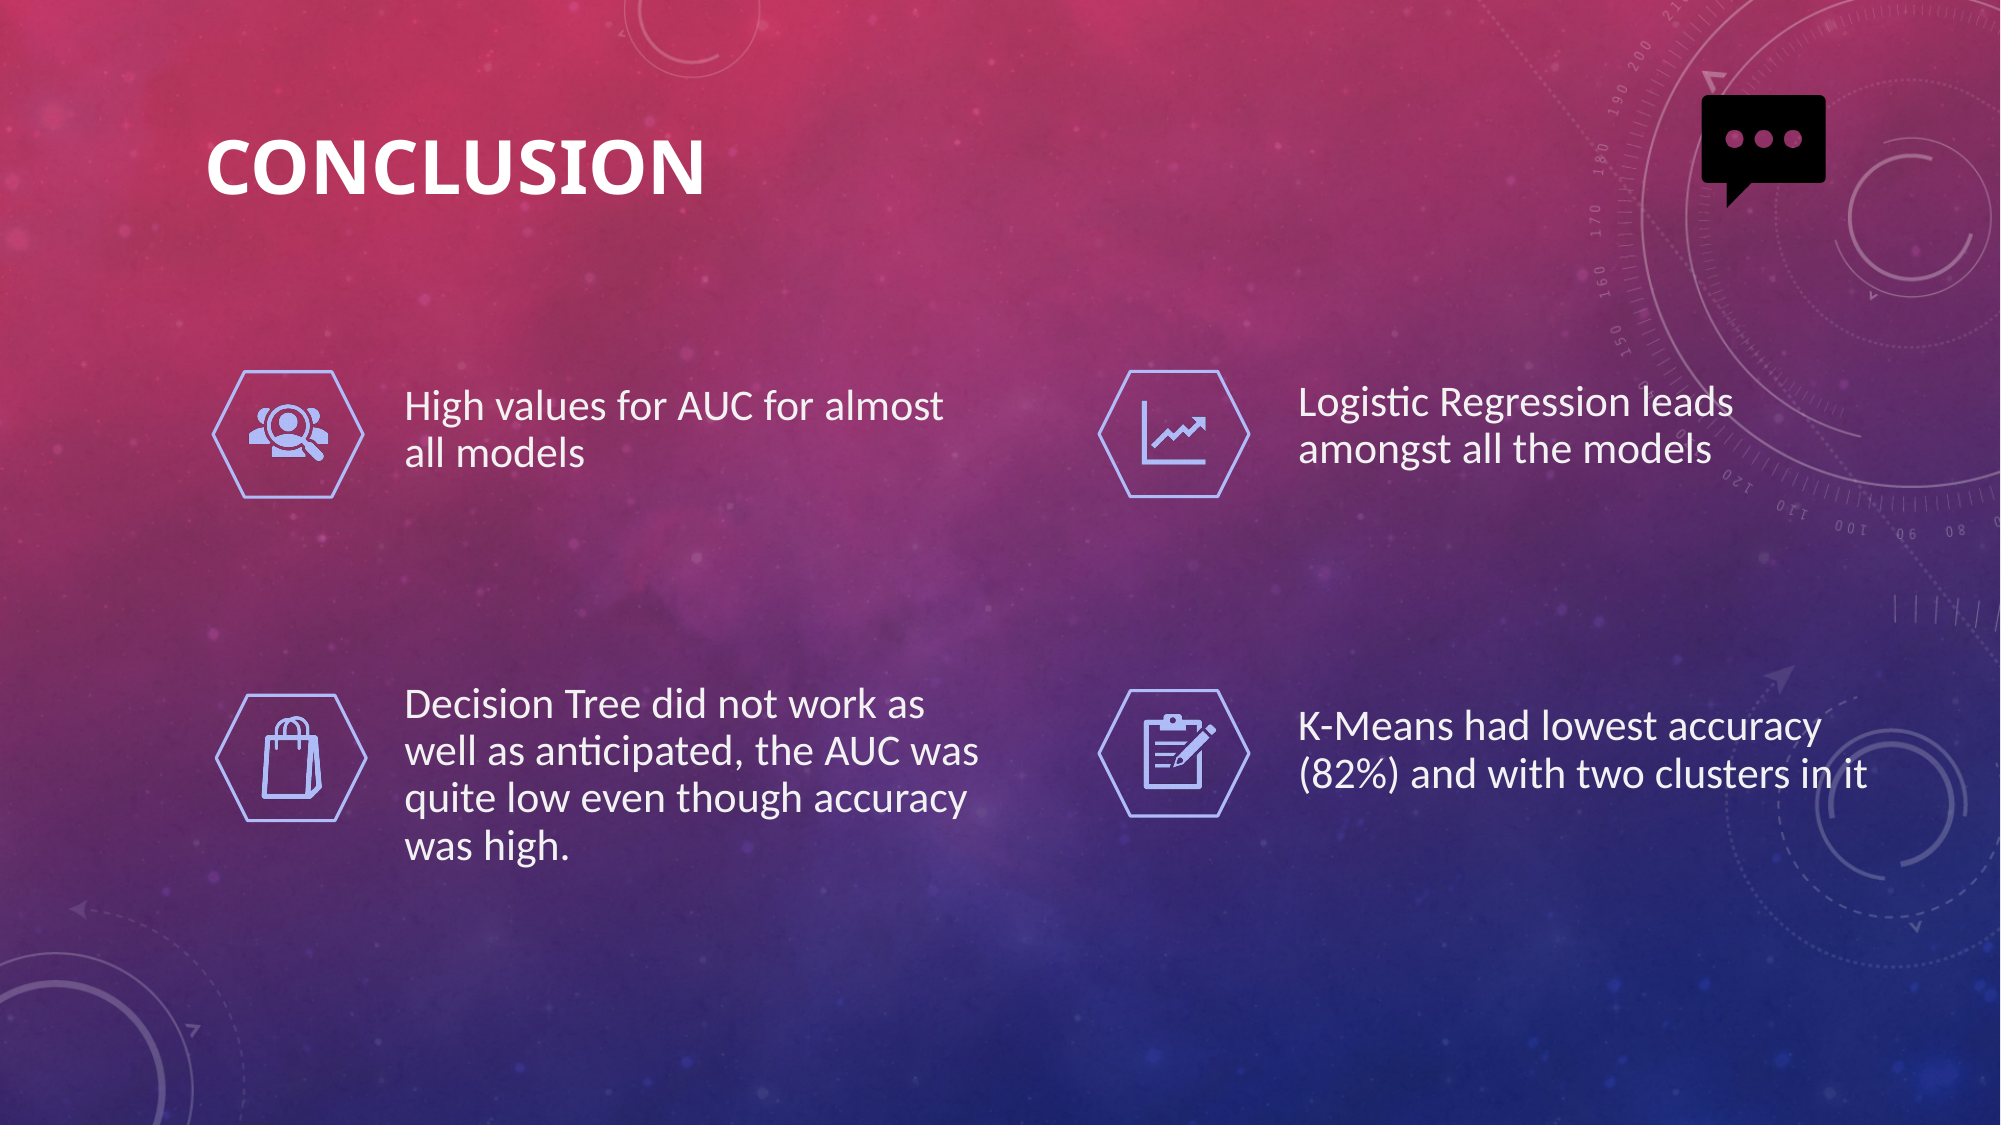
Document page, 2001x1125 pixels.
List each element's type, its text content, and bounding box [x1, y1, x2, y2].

text_box High values for AUC for almost all models [389, 375, 990, 485]
text_box [1097, 369, 1251, 499]
text_box [211, 370, 365, 499]
text_box K-Means had lowest accuracy (82%) and with two clusters in it [1283, 695, 1884, 853]
text_box [1097, 689, 1251, 818]
title Conclusion [189, 45, 743, 285]
text_box Decision Tree did not work as well as anticipated, the AUC was quite low even though accuracy was high. [389, 673, 1018, 878]
text_box [214, 693, 368, 823]
text_box Logistic Regression leads amongst all the models [1283, 371, 1883, 481]
picture [0, 0, 2001, 1125]
